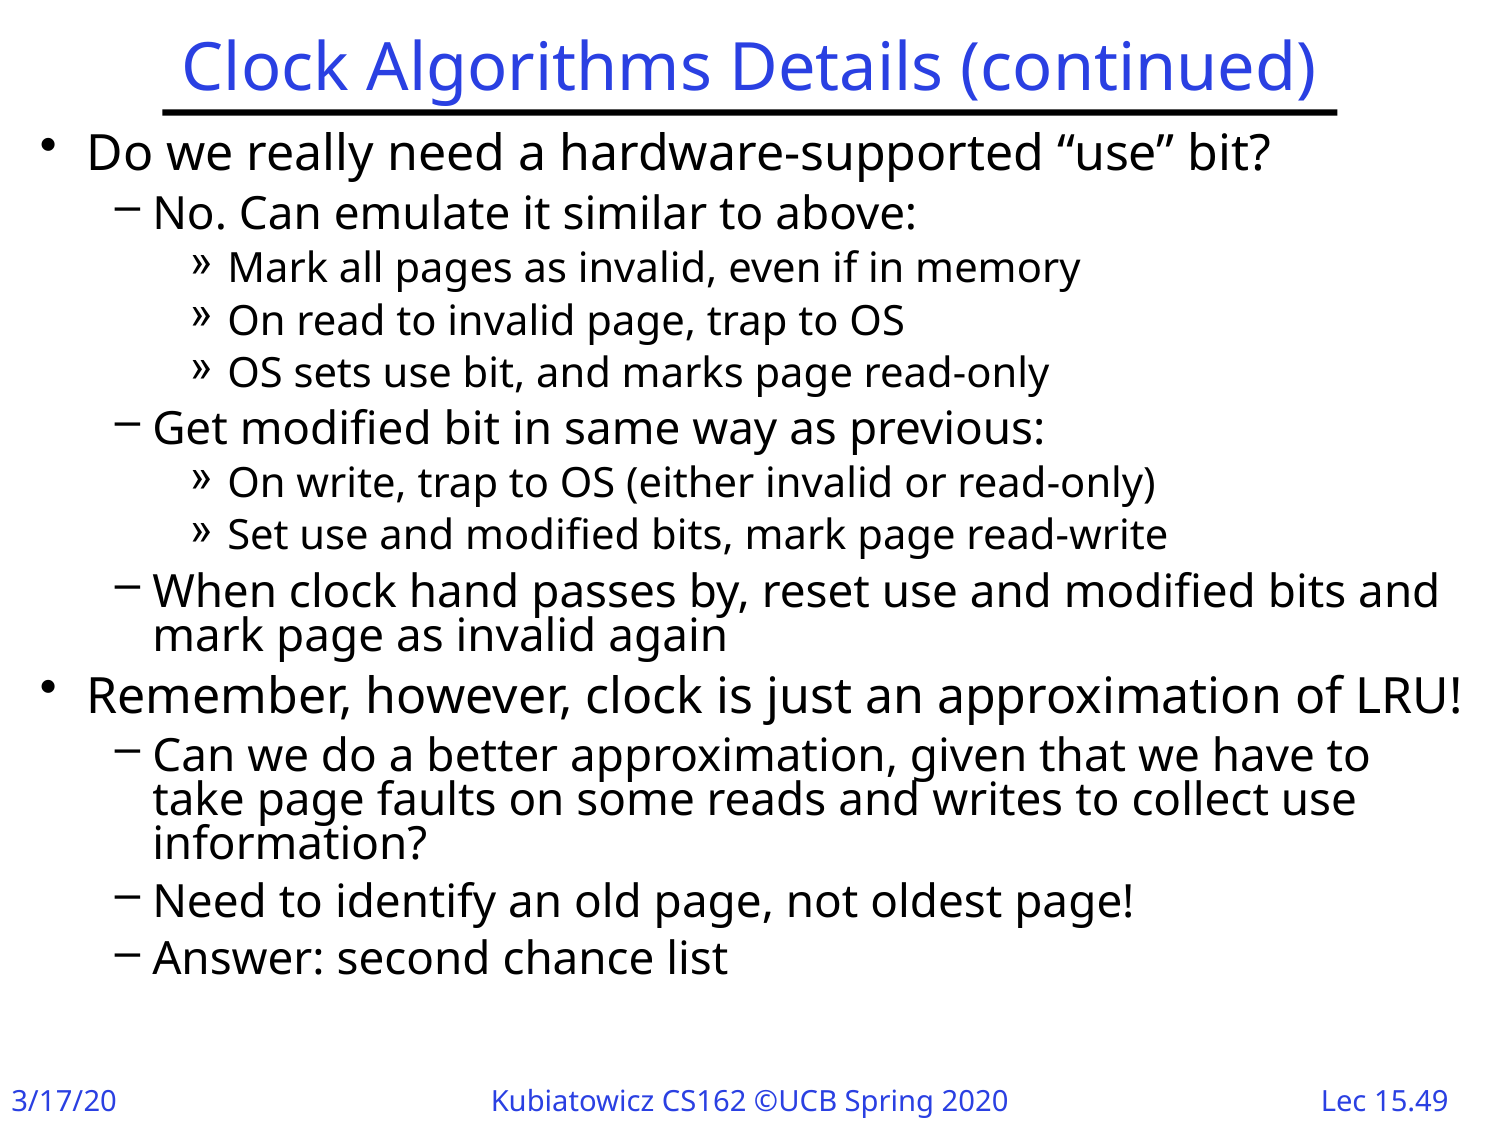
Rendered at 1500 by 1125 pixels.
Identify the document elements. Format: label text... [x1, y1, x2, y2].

title Clock Algorithms Details (continued) [162, 24, 1338, 113]
list Do we really need a hardware-supported “use” bit? No. Can emulate it similar to above: Mark all pages as invalid, even if in memory On read to invalid page, trap to OS OS sets use bit, and marks page read-only Get modified bit in same way as previous: On write, trap to OS (either invalid or read-only) Set use and modified bits, mark page read-write When clock hand passes by, reset use and modified bits and mark page as invalid again Remember, however, clock is just an approximation of LRU! Can we do a better approximation, given that we have to take page faults on some reads and writes to collect use information? Need to identify an old page, not oldest page! Answer: second chance list [24, 125, 1488, 1113]
